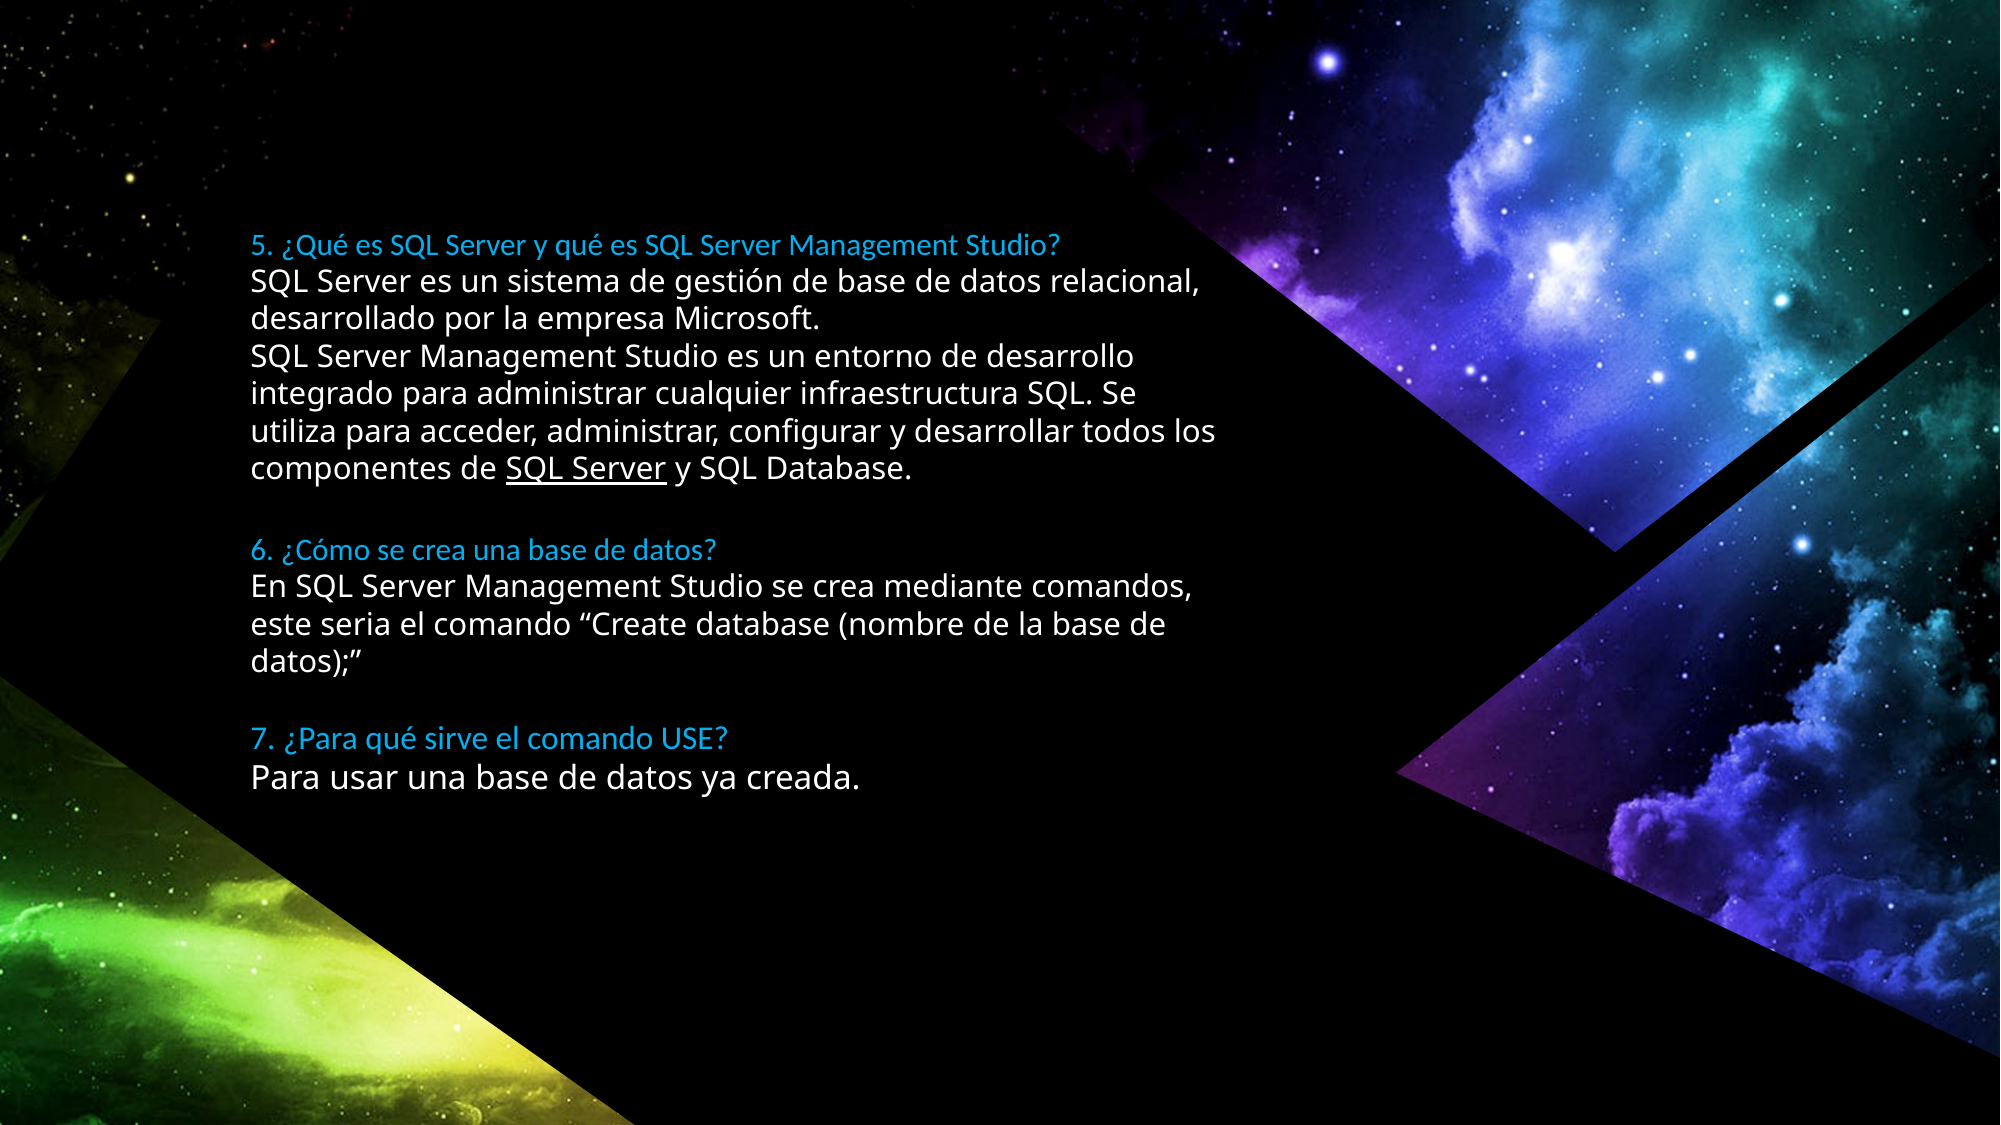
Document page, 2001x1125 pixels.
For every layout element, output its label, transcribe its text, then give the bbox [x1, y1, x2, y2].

text_box [1393, 291, 2000, 1059]
text_box [0, 0, 377, 565]
text_box [0, 675, 637, 1125]
text_box [901, 0, 2000, 554]
text_box 5. ¿Qué es SQL Server y qué es SQL Server Management Studio? SQL Server es un sistema de gestión de base de datos relacional, desarrollado por la empresa Microsoft. SQL Server Management Studio es un entorno de desarrollo integrado para administrar cualquier infraestructura SQL. Se utiliza para acceder, administrar, configurar y desarrollar todos los componentes de SQL Server y SQL Database. 6. ¿Cómo se crea una base de datos? En SQL Server Management Studio se crea mediante comandos, este seria el comando “Create database (nombre de la base de datos);” 7. ¿Para qué sirve el comando USE? Para usar una base de datos ya creada. [235, 216, 1237, 923]
